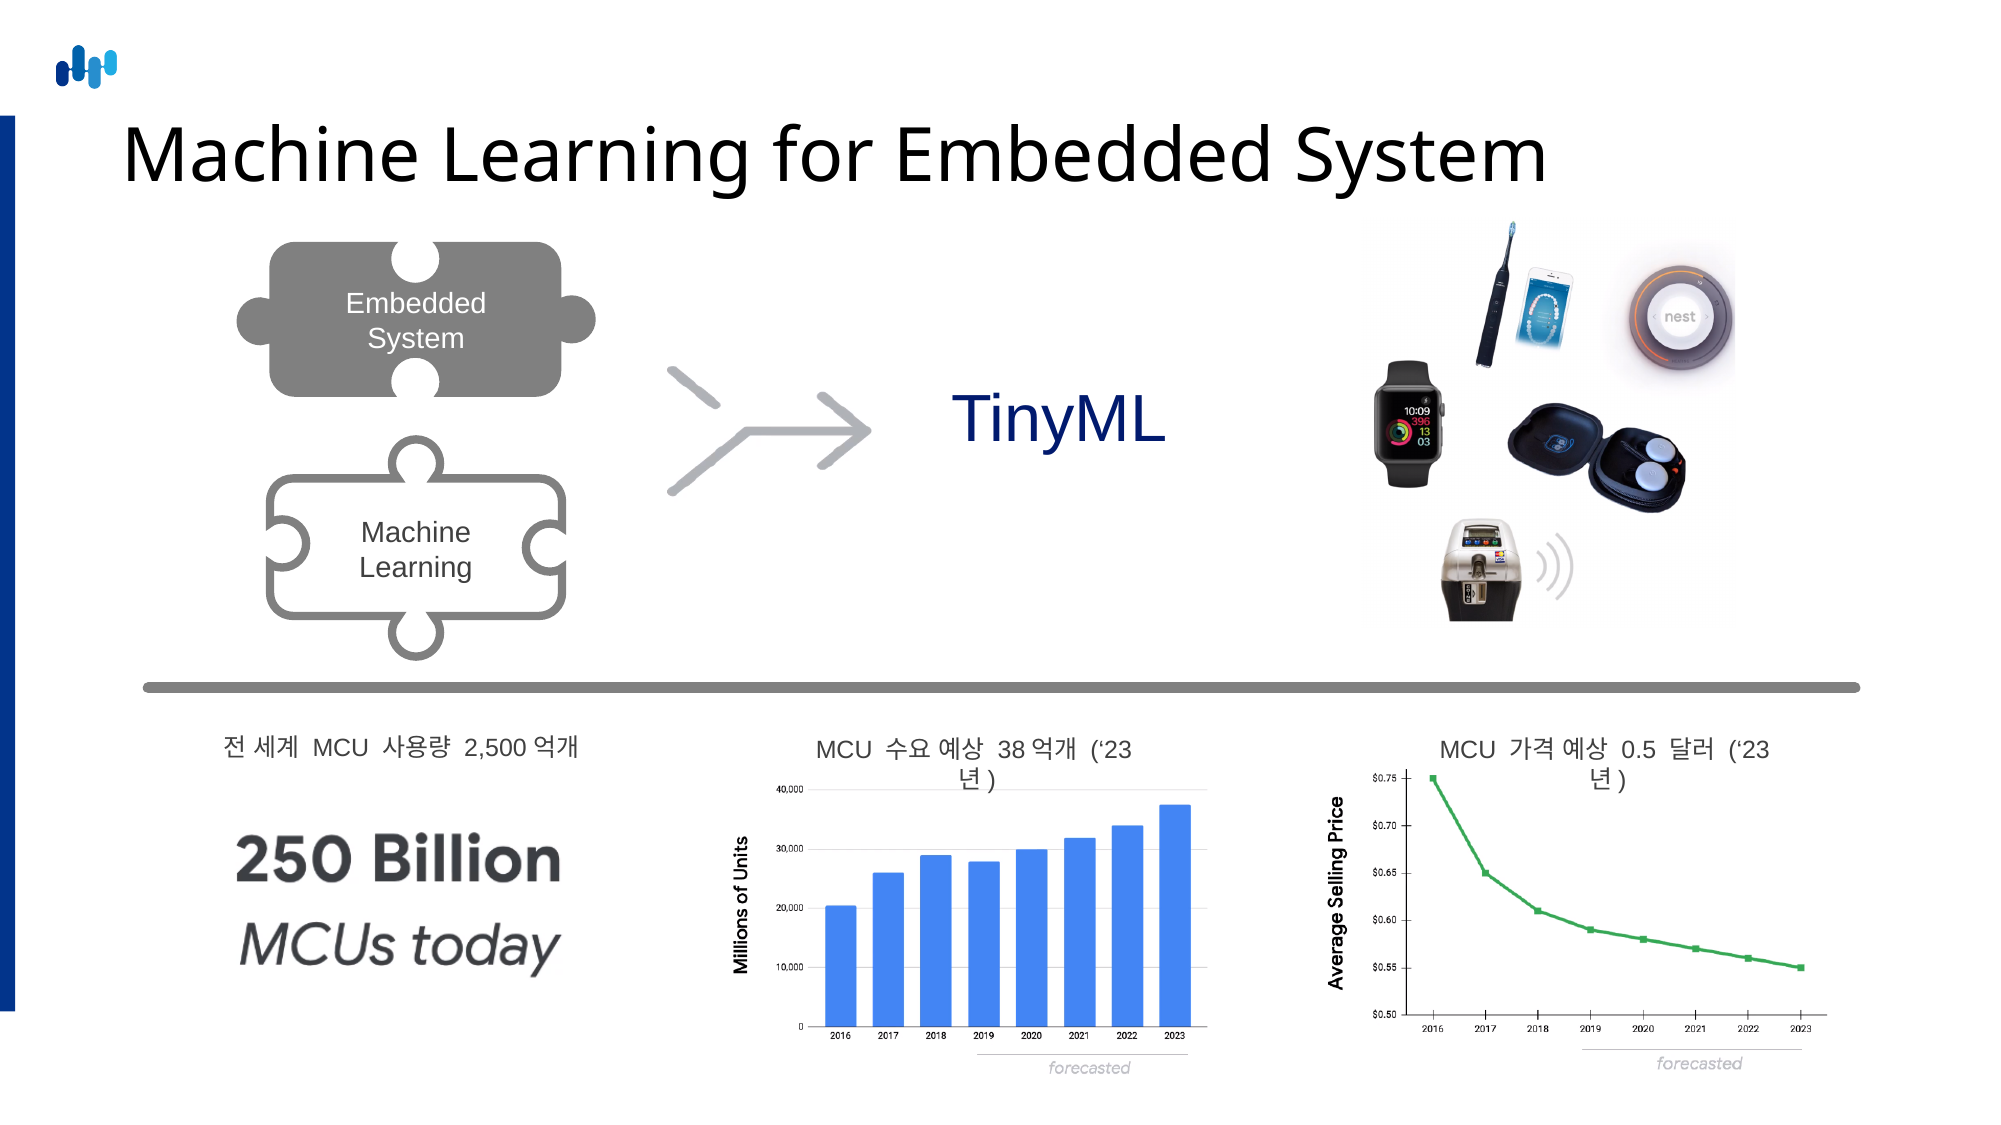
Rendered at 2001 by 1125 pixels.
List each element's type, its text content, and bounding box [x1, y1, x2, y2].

picture [56, 45, 117, 89]
text_box MCU 수요 예상 38억개 (‘23년) [790, 726, 1164, 768]
text_box [0, 115, 16, 1012]
picture [659, 768, 1215, 1083]
text_box MCU 가격 예상 0.5 달러 (‘23년) [1416, 726, 1799, 747]
picture [192, 802, 604, 1012]
picture [1360, 217, 1736, 628]
text_box 전 세계 MCU 사용량 2,500억개 [175, 724, 628, 770]
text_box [236, 241, 1197, 657]
picture [1254, 747, 1842, 1079]
text_box Machine Learning for Embedded System [106, 99, 1690, 204]
